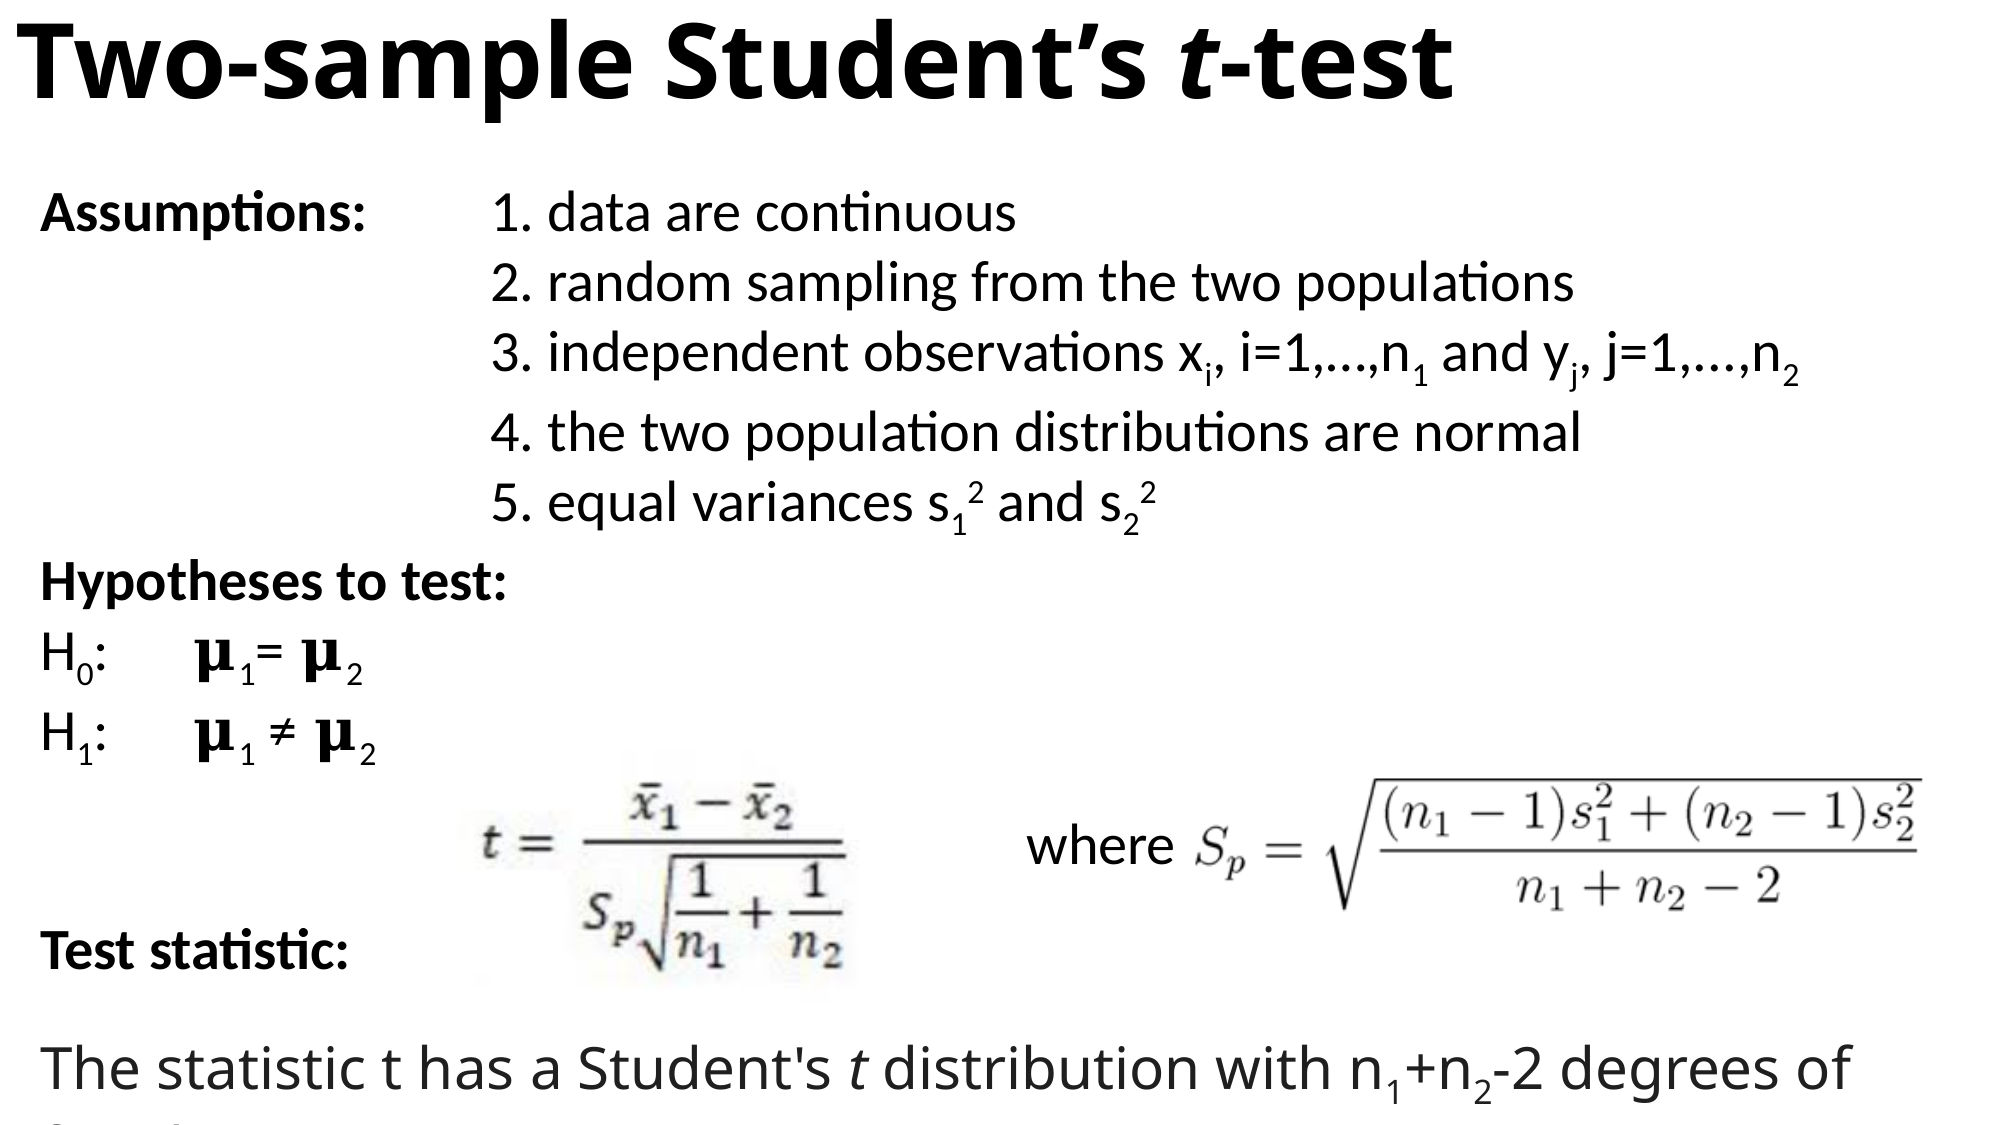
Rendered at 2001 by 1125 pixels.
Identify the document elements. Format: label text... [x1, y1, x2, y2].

picture [1189, 753, 1931, 939]
text_box Assumptions: 1. data are continuous 2. random sampling from the two populations 3. independent observations xi, i=1,…,n1 and yj, j=1,...,n2 4. the two population distributions are normal 5. equal variances s12 and s22 Hypotheses to test: H0: 𝛍1= 𝛍2 H1: 𝛍1 ≠ 𝛍2 Test statistic: [25, 165, 1982, 1023]
text_box The statistic t has a Student's t distribution with n1+n2-2 degrees of freedom [25, 1023, 2000, 1125]
picture [401, 722, 955, 1033]
text_box where [1011, 798, 1189, 884]
text_box Two-sample Student’s t-test [0, 5, 2000, 125]
